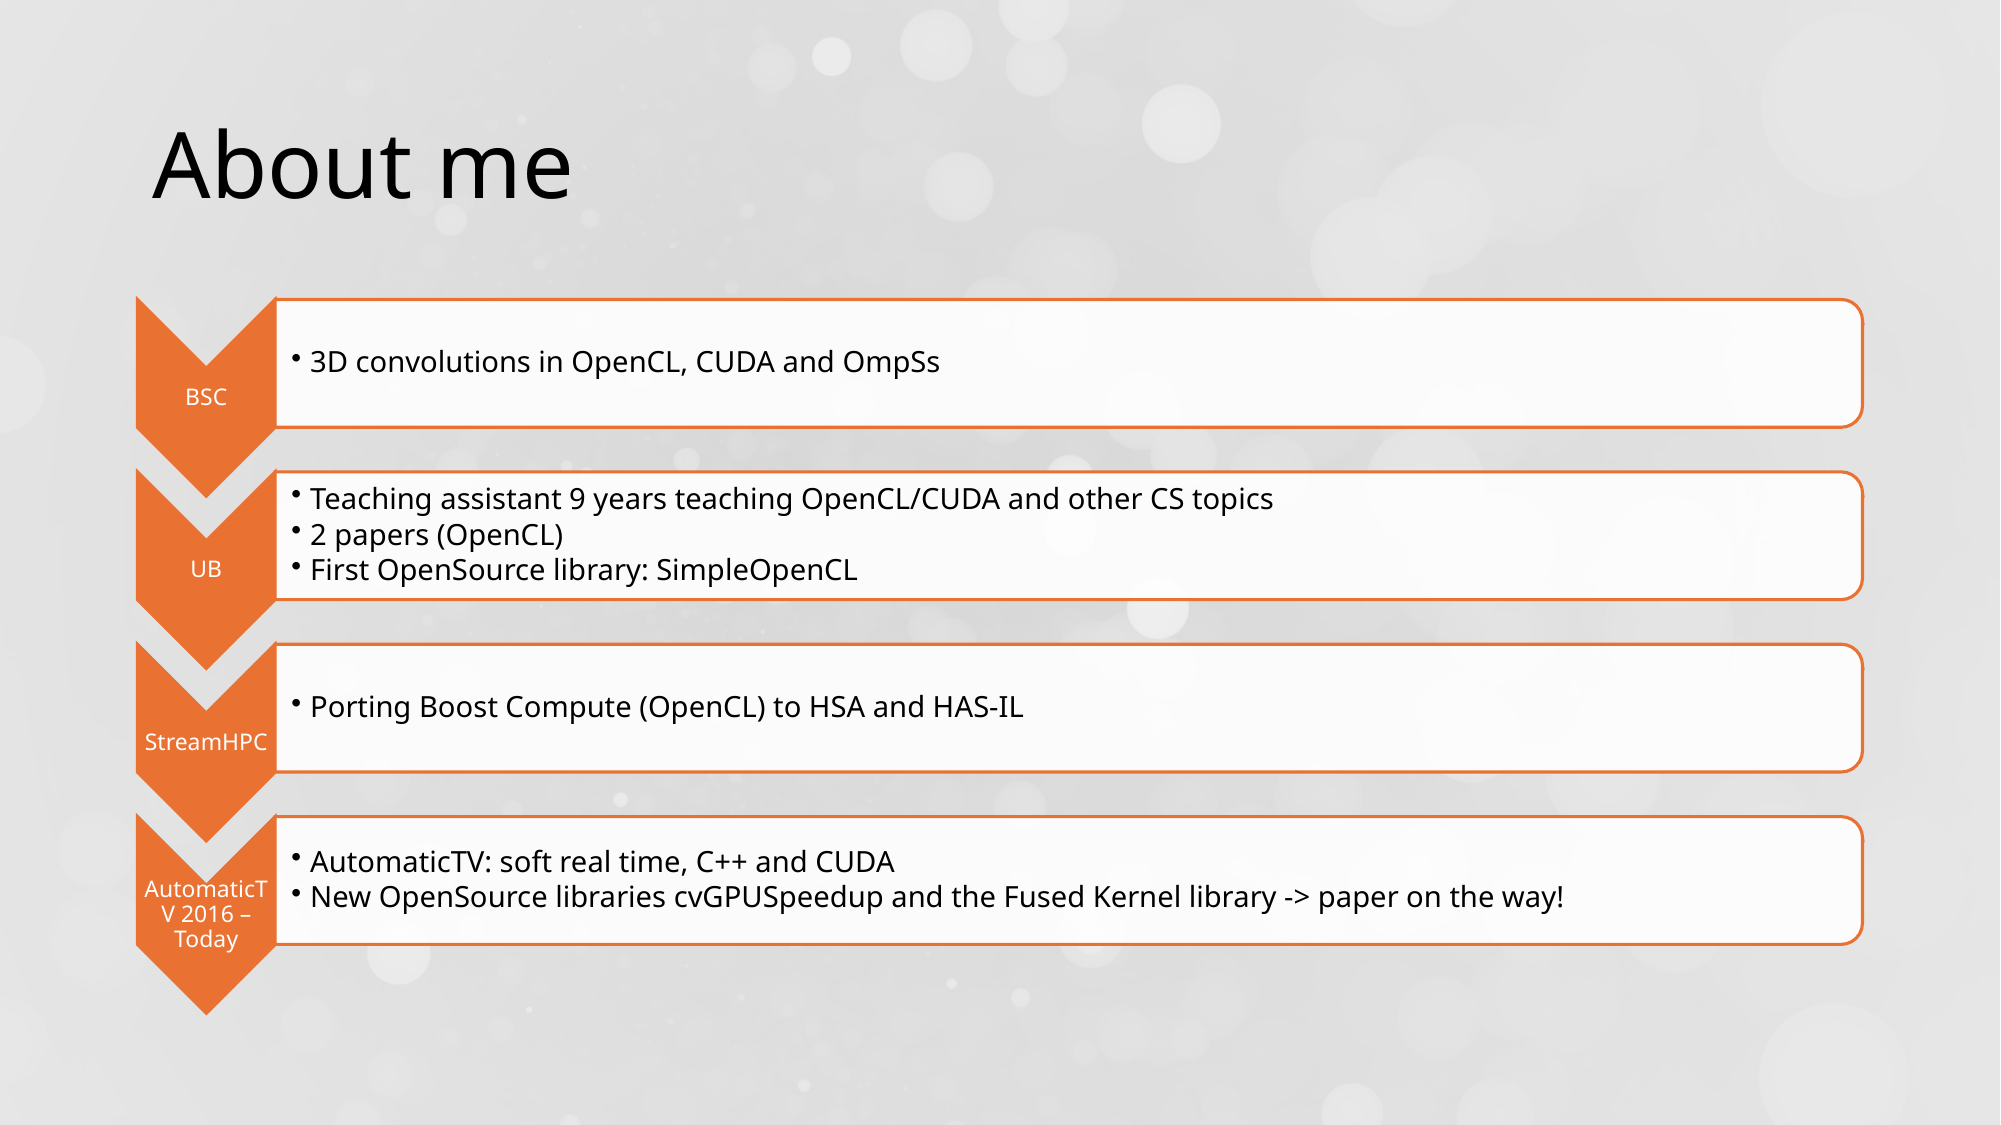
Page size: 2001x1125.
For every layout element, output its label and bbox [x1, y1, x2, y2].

list [136, 298, 1863, 1014]
picture [0, 0, 2000, 1125]
